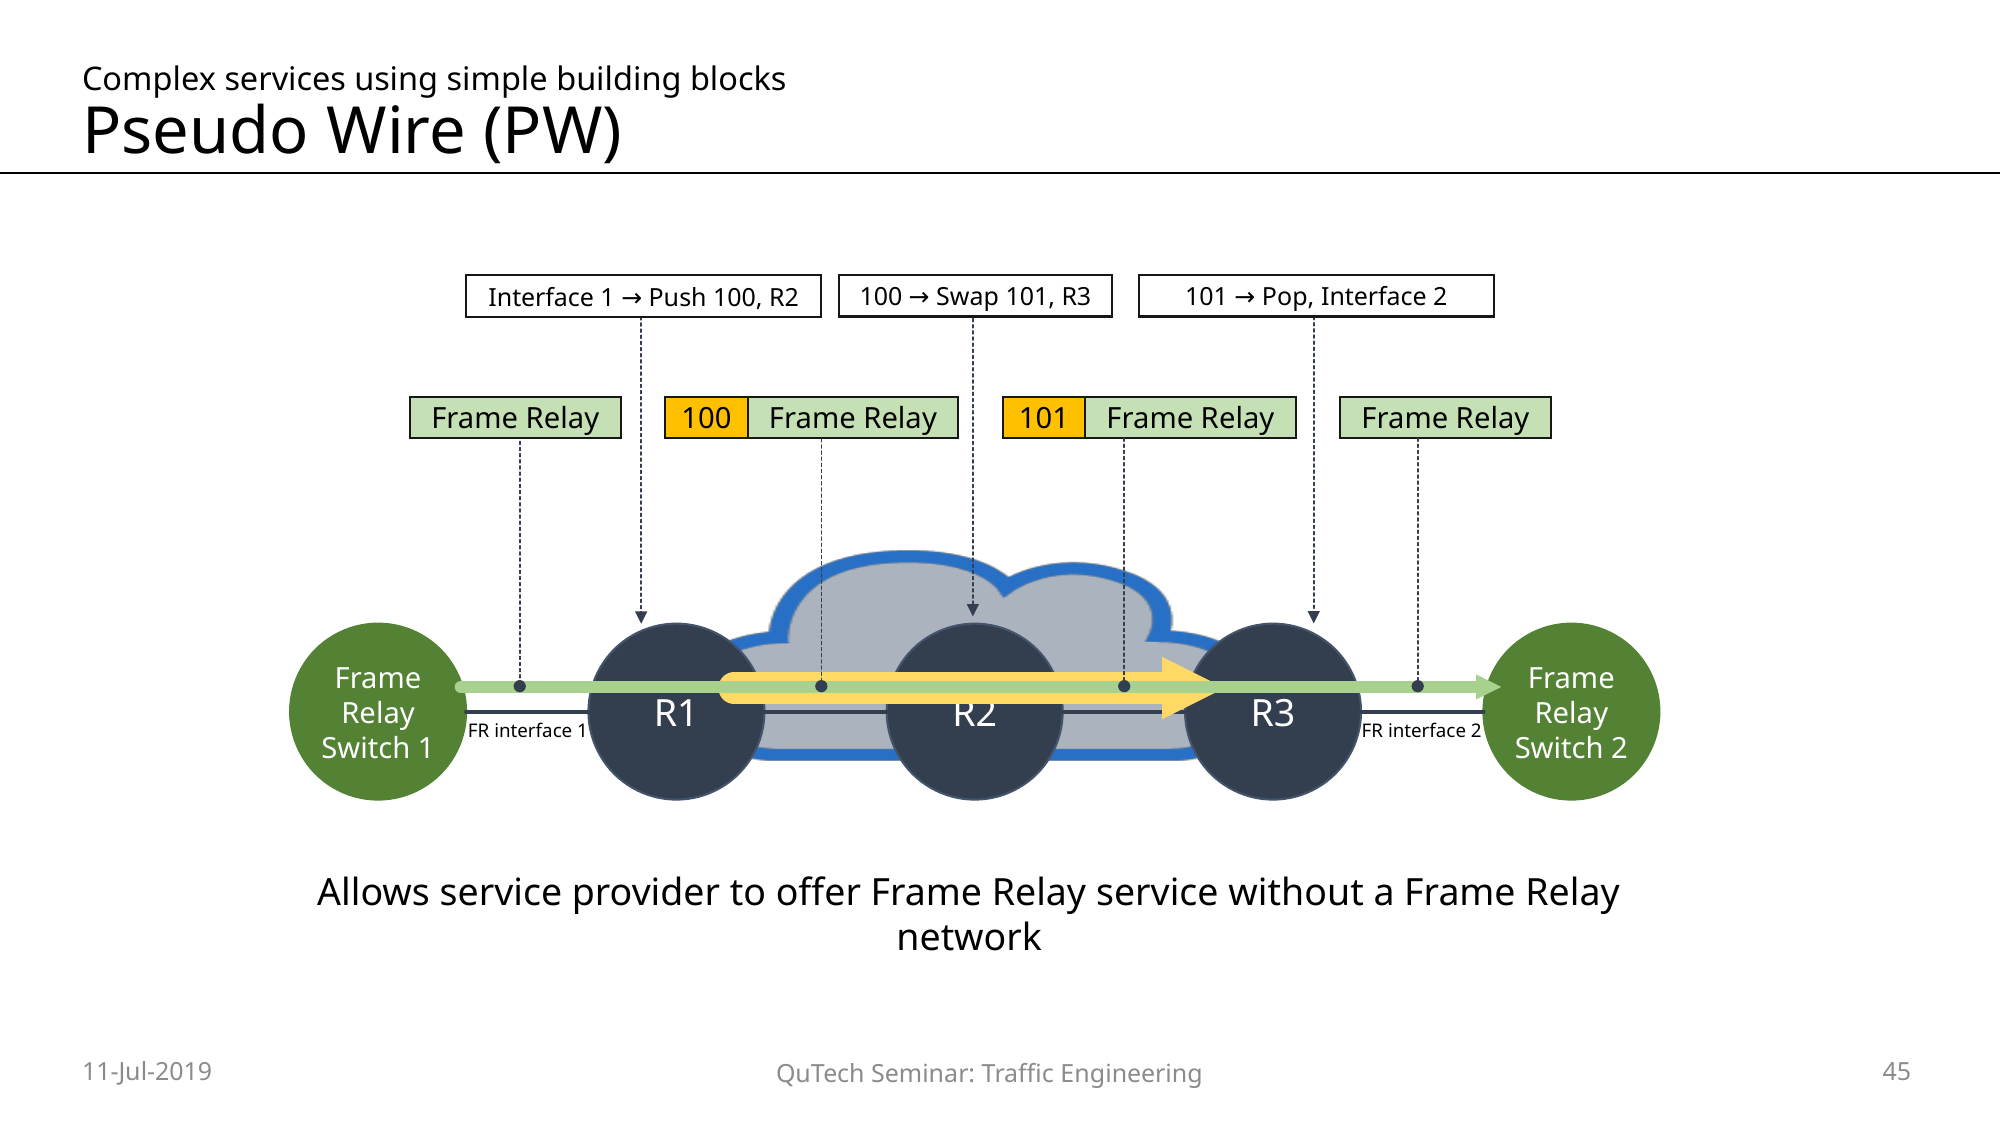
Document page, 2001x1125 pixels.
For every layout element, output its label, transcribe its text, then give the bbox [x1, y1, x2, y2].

text_box 100 → Swap 101, R3 [838, 274, 1113, 318]
text_box R1 [592, 622, 676, 681]
picture [676, 688, 1274, 842]
text_box Frame Relay Switch 2 [1482, 622, 1661, 801]
text_box Frame Relay [409, 396, 622, 439]
slide_number 45 [1709, 1042, 1927, 1103]
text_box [1002, 396, 1296, 439]
text_box Frame Relay [1339, 396, 1552, 439]
text_box R3 [1274, 622, 1357, 681]
footer QuTech Seminar: Traffic Engineering [290, 1042, 1690, 1103]
text_box FR interface 2 [1315, 708, 1528, 752]
picture [1125, 471, 1274, 686]
title Complex services using simple building blocks Pseudo Wire (PW) [67, 54, 1927, 176]
picture [822, 471, 1124, 686]
slide_number 11-Jul-2019 [67, 1040, 273, 1101]
text_box Interface 1 → Push 100, R2 [465, 274, 822, 318]
picture [676, 471, 821, 686]
text_box FR interface 1 [422, 708, 634, 752]
text_box Allows service provider to offer Frame Relay service without a Frame Relay network [253, 872, 1685, 954]
text_box R3 [1274, 693, 1362, 801]
text_box R1 [587, 693, 676, 801]
text_box Frame Relay Switch 1 [289, 622, 467, 801]
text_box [665, 396, 959, 439]
text_box 101 → Pop, Interface 2 [1138, 274, 1495, 318]
